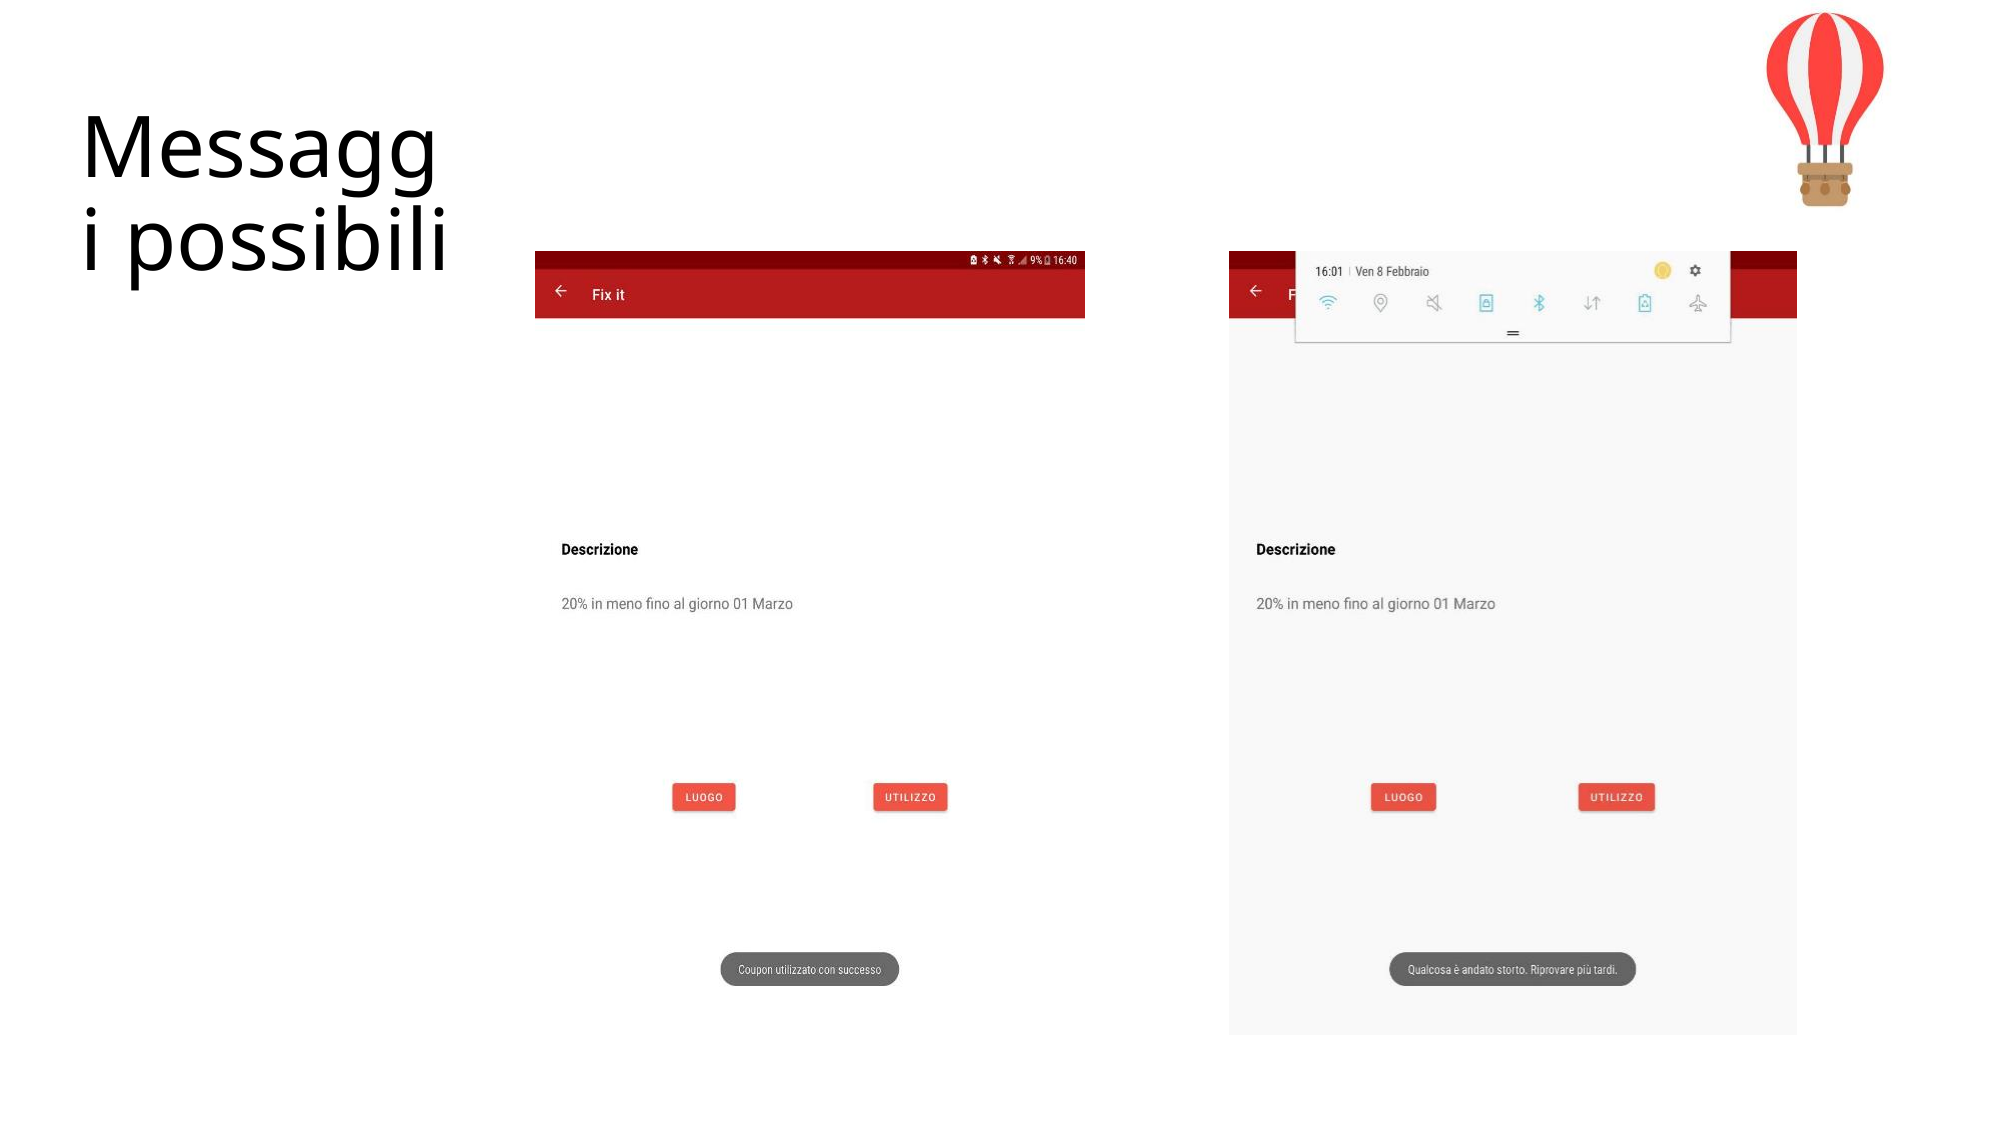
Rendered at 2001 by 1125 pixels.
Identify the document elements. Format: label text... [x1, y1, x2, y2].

title Messaggi possibili [65, 59, 470, 333]
picture [1229, 251, 1797, 1035]
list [535, 251, 1085, 1035]
picture [1715, 0, 1935, 220]
